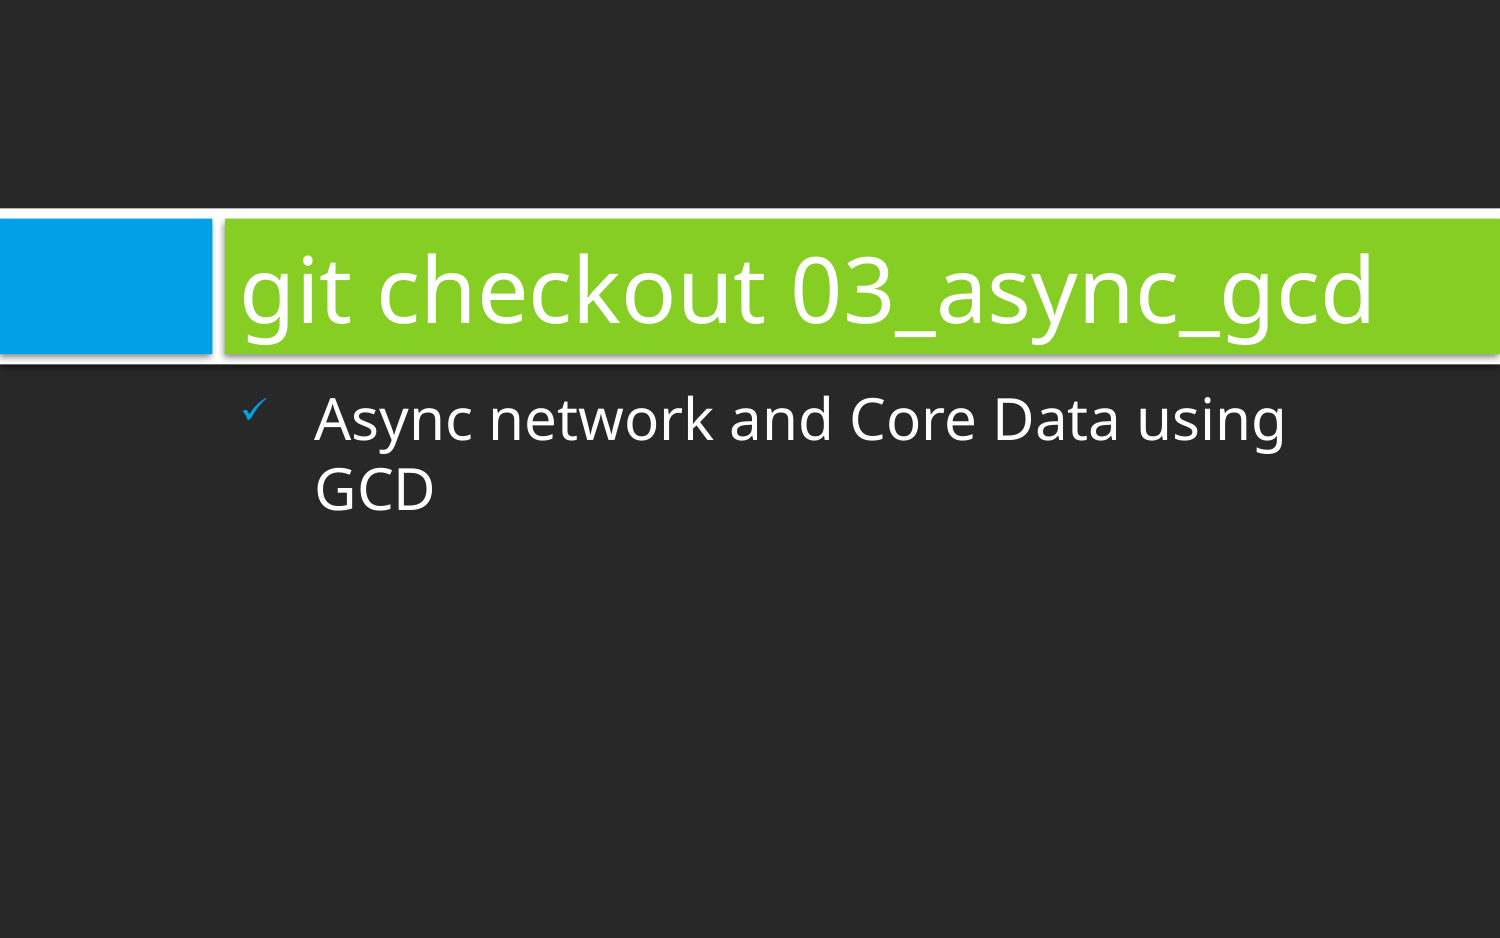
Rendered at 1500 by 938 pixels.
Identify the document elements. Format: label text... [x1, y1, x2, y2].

title git checkout 03_async_gcd [225, 218, 1475, 355]
list Async network and Core Data using GCD [225, 375, 1394, 604]
